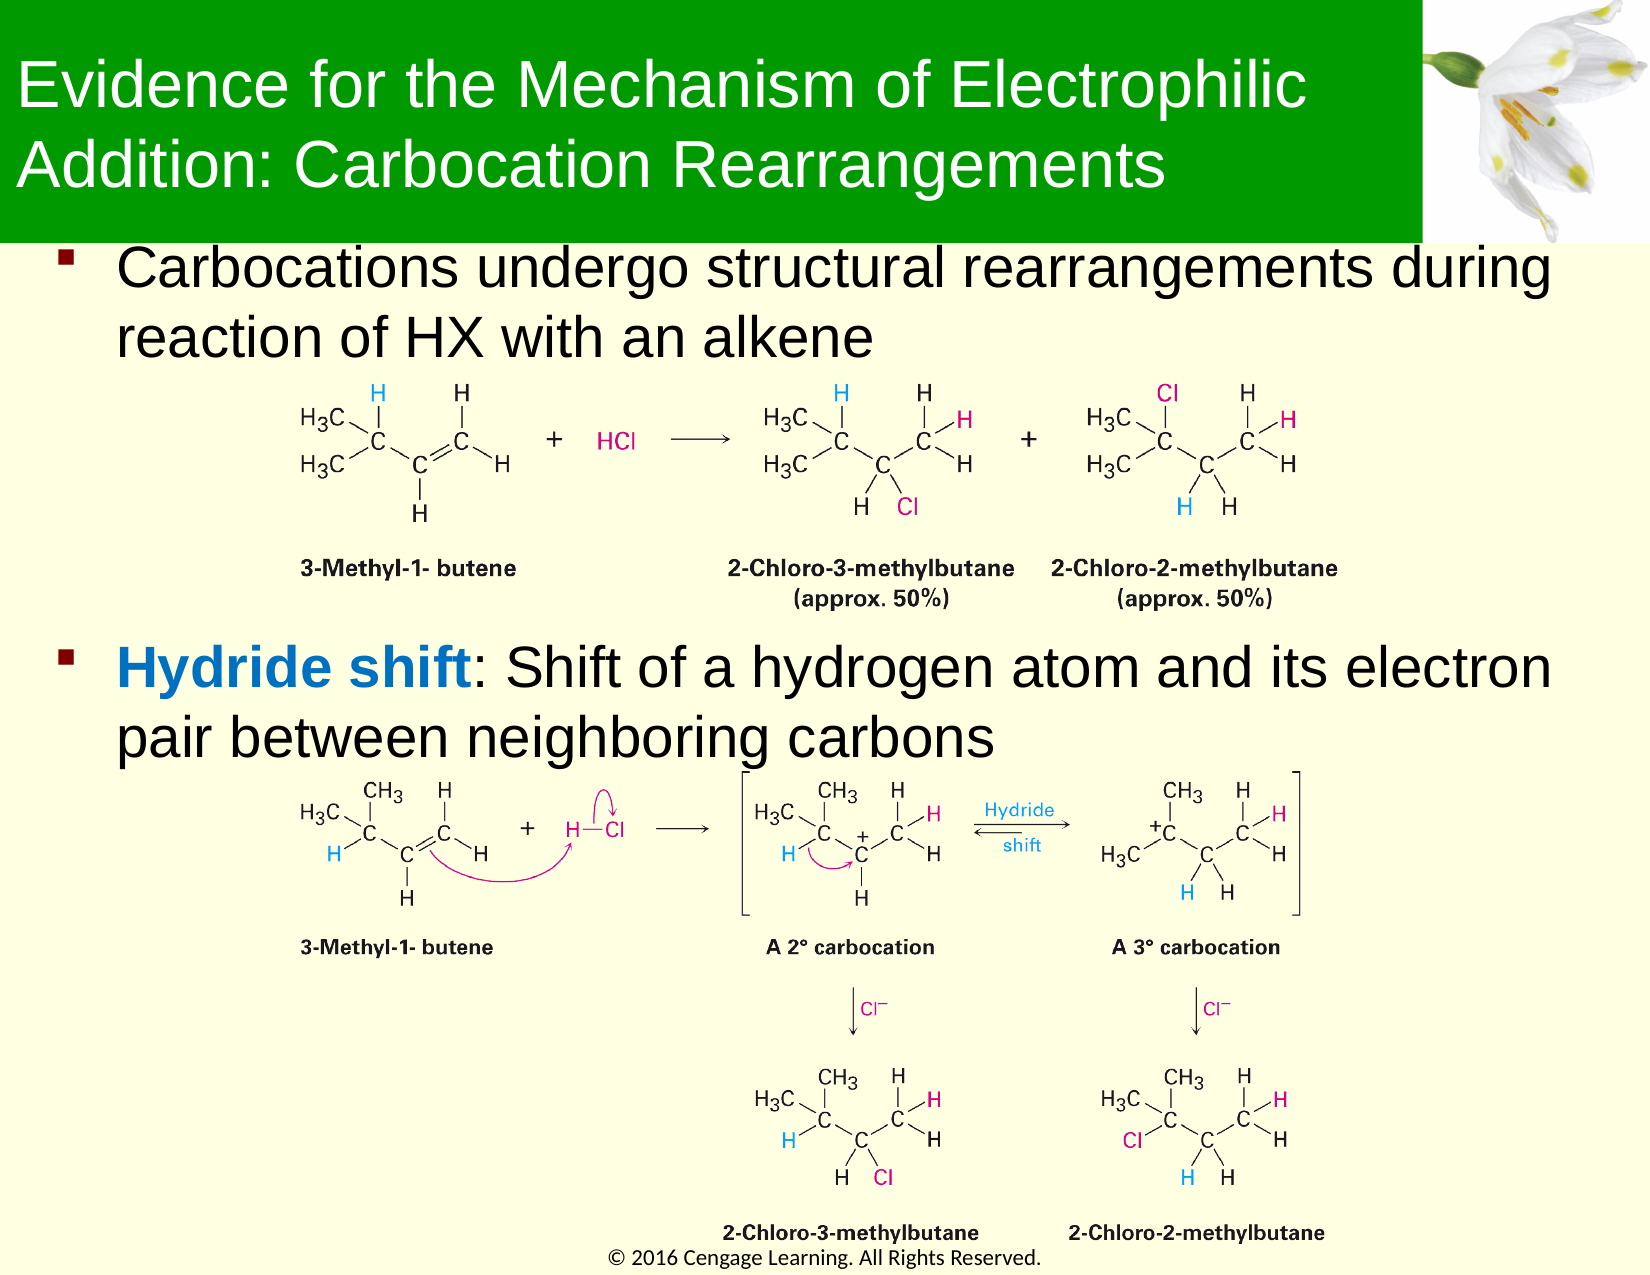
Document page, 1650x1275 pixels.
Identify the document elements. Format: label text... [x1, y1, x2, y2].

list Carbocations undergo structural rearrangements during reaction of HX with an alkene Hydride shift: Shift of a hydrogen atom and its electron pair between neighboring carbons [37, 221, 1600, 1231]
title Evidence for the Mechanism of Electrophilic Addition: Carbocation Rearrangements [0, 0, 1417, 241]
picture [299, 771, 1326, 1245]
picture [299, 380, 1338, 613]
picture [1422, 0, 1650, 244]
